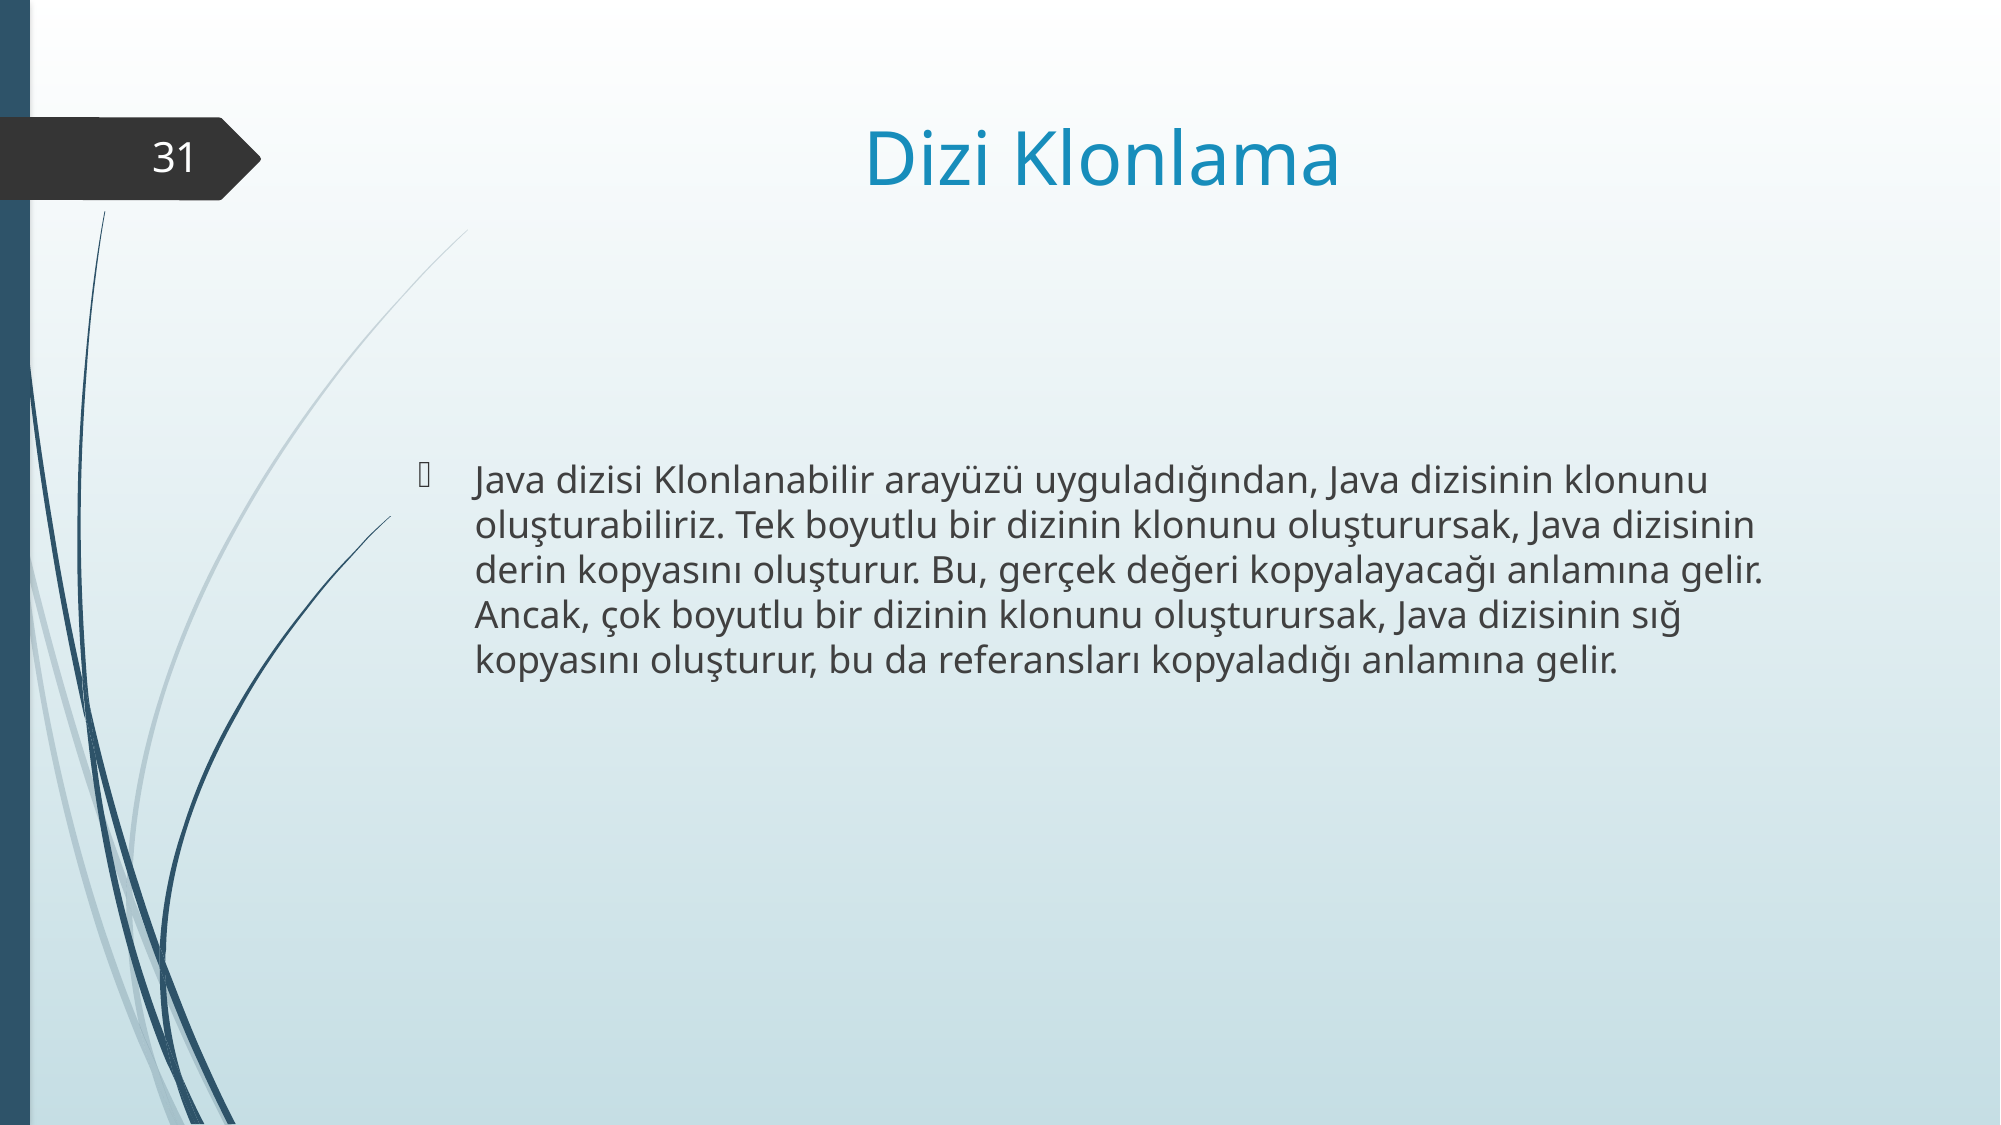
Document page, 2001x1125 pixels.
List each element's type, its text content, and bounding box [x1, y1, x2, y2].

title Dizi Klonlama [403, 102, 1803, 351]
slide_number 31 [87, 129, 216, 190]
list Java dizisi Klonlanabilir arayüzü uyguladığından, Java dizisinin klonunu oluşturabiliriz. Tek boyutlu bir dizinin klonunu oluşturursak, Java dizisinin derin kopyasını oluşturur. Bu, gerçek değeri kopyalayacağı anlamına gelir. Ancak, çok boyutlu bir dizinin klonunu oluşturursak, Java dizisinin sığ kopyasını oluşturur, bu da referansları kopyaladığı anlamına gelir. [403, 448, 1803, 792]
